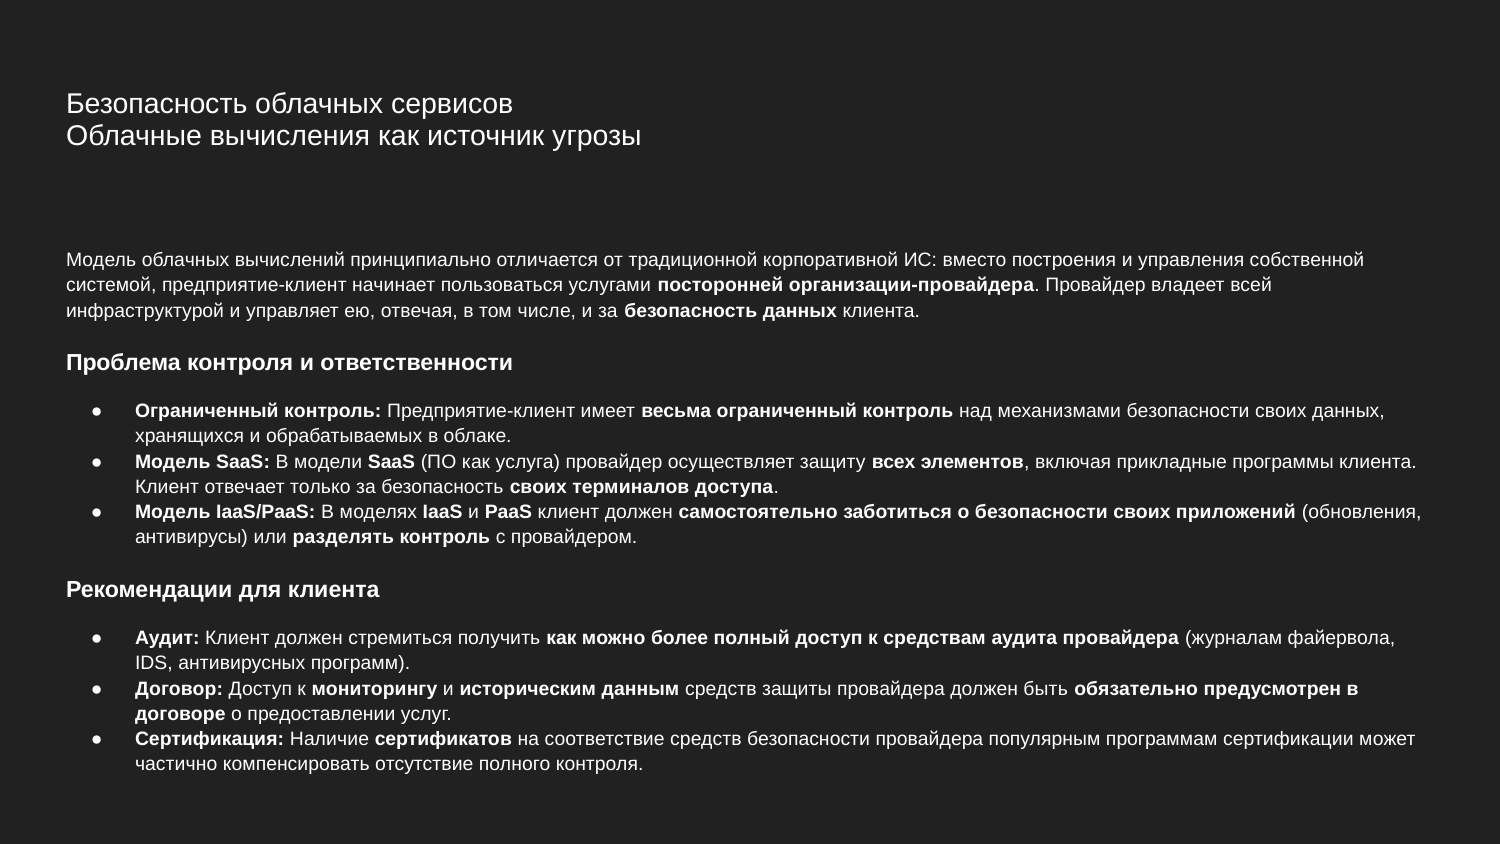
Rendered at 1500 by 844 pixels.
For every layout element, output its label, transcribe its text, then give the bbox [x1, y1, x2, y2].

list Модель облачных вычислений принципиально отличается от традиционной корпоративной ИС: вместо построения и управления собственной системой, предприятие-клиент начинает пользоваться услугами посторонней организации-провайдера. Провайдер владеет всей инфраструктурой и управляет ею, отвечая, в том числе, и за безопасность данных клиента. Проблема контроля и ответственности Ограниченный контроль: Предприятие-клиент имеет весьма ограниченный контроль над механизмами безопасности своих данных, хранящихся и обрабатываемых в облаке. Модель SaaS: В модели SaaS (ПО как услуга) провайдер осуществляет защиту всех элементов, включая прикладные программы клиента. Клиент отвечает только за безопасность своих терминалов доступа. Модель IaaS/PaaS: В моделях IaaS и PaaS клиент должен самостоятельно заботиться о безопасности своих приложений (обновления, антивирусы) или разделять контроль с провайдером. Рекомендации для клиента Аудит: Клиент должен стремиться получить как можно более полный доступ к средствам аудита провайдера (журналам файервола, IDS, антивирусных программ). Договор: Доступ к мониторингу и историческим данным средств защиты провайдера должен быть обязательно предусмотрен в договоре о предоставлении услуг. Сертификация: Наличие сертификатов на соответствие средств безопасности провайдера популярным программам сертификации может частично компенсировать отсутствие полного контроля. [51, 230, 1449, 791]
title Безопасность облачных сервисов Облачные вычисления как источник угрозы [51, 72, 1449, 167]
